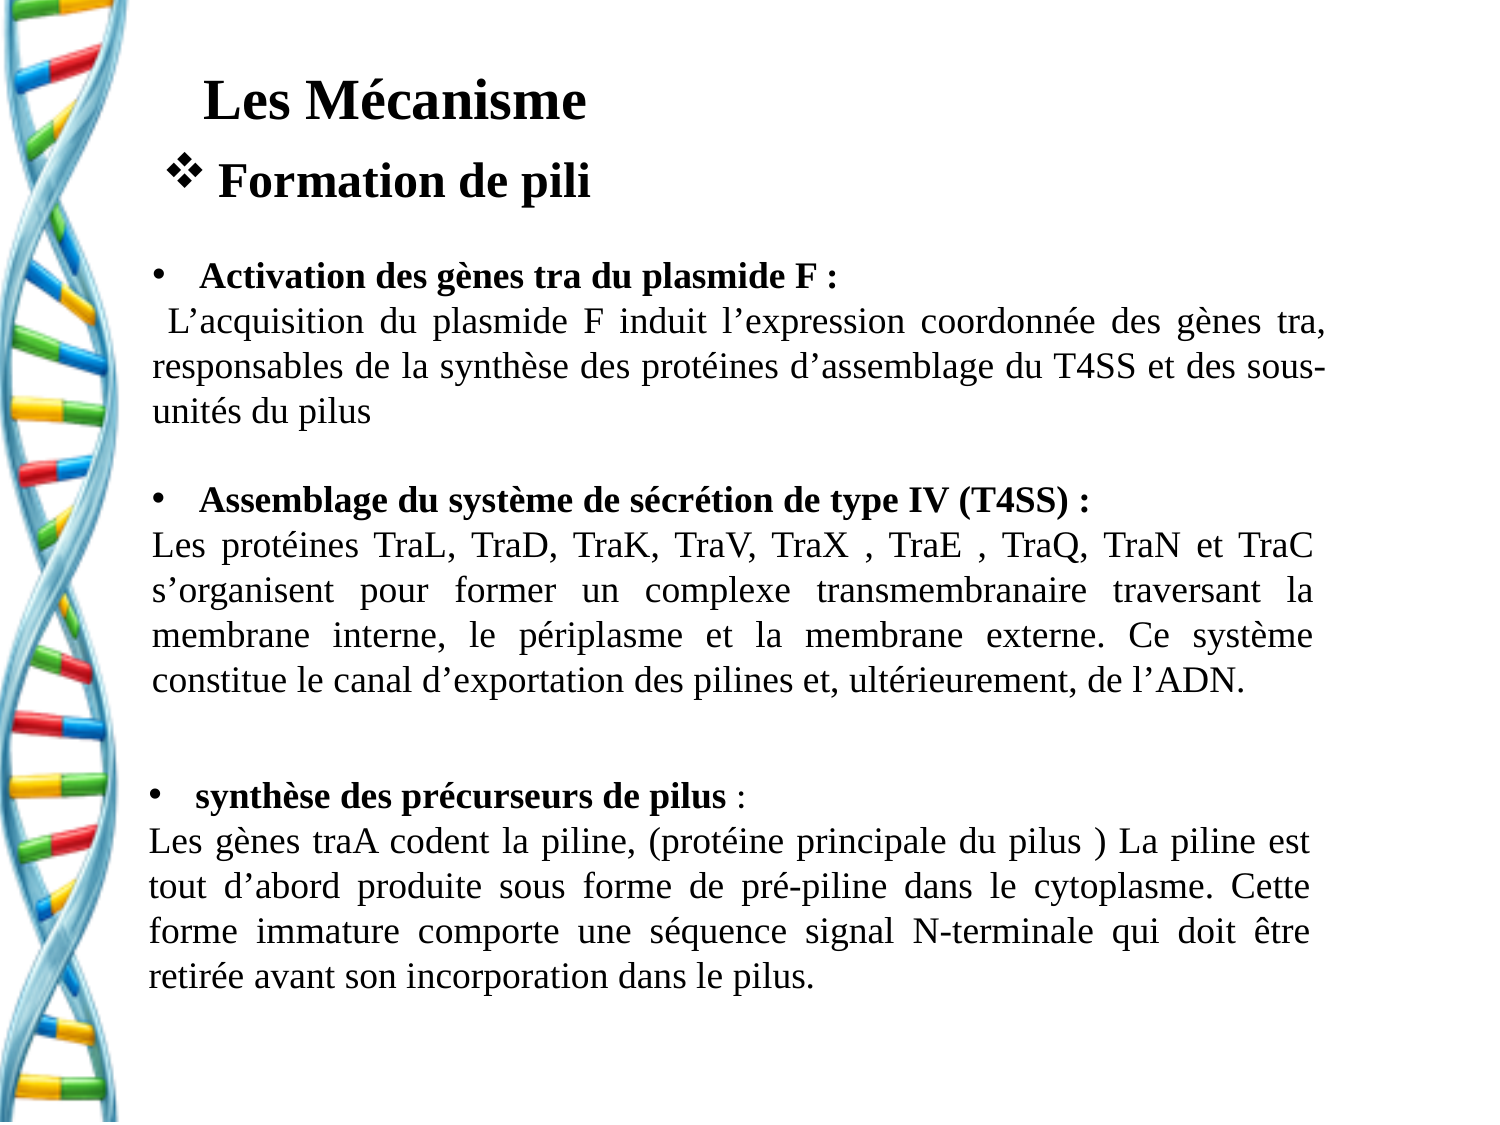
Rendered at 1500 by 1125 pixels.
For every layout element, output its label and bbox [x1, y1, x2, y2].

picture [0, 0, 1500, 1122]
text_box [133, 243, 1343, 1097]
